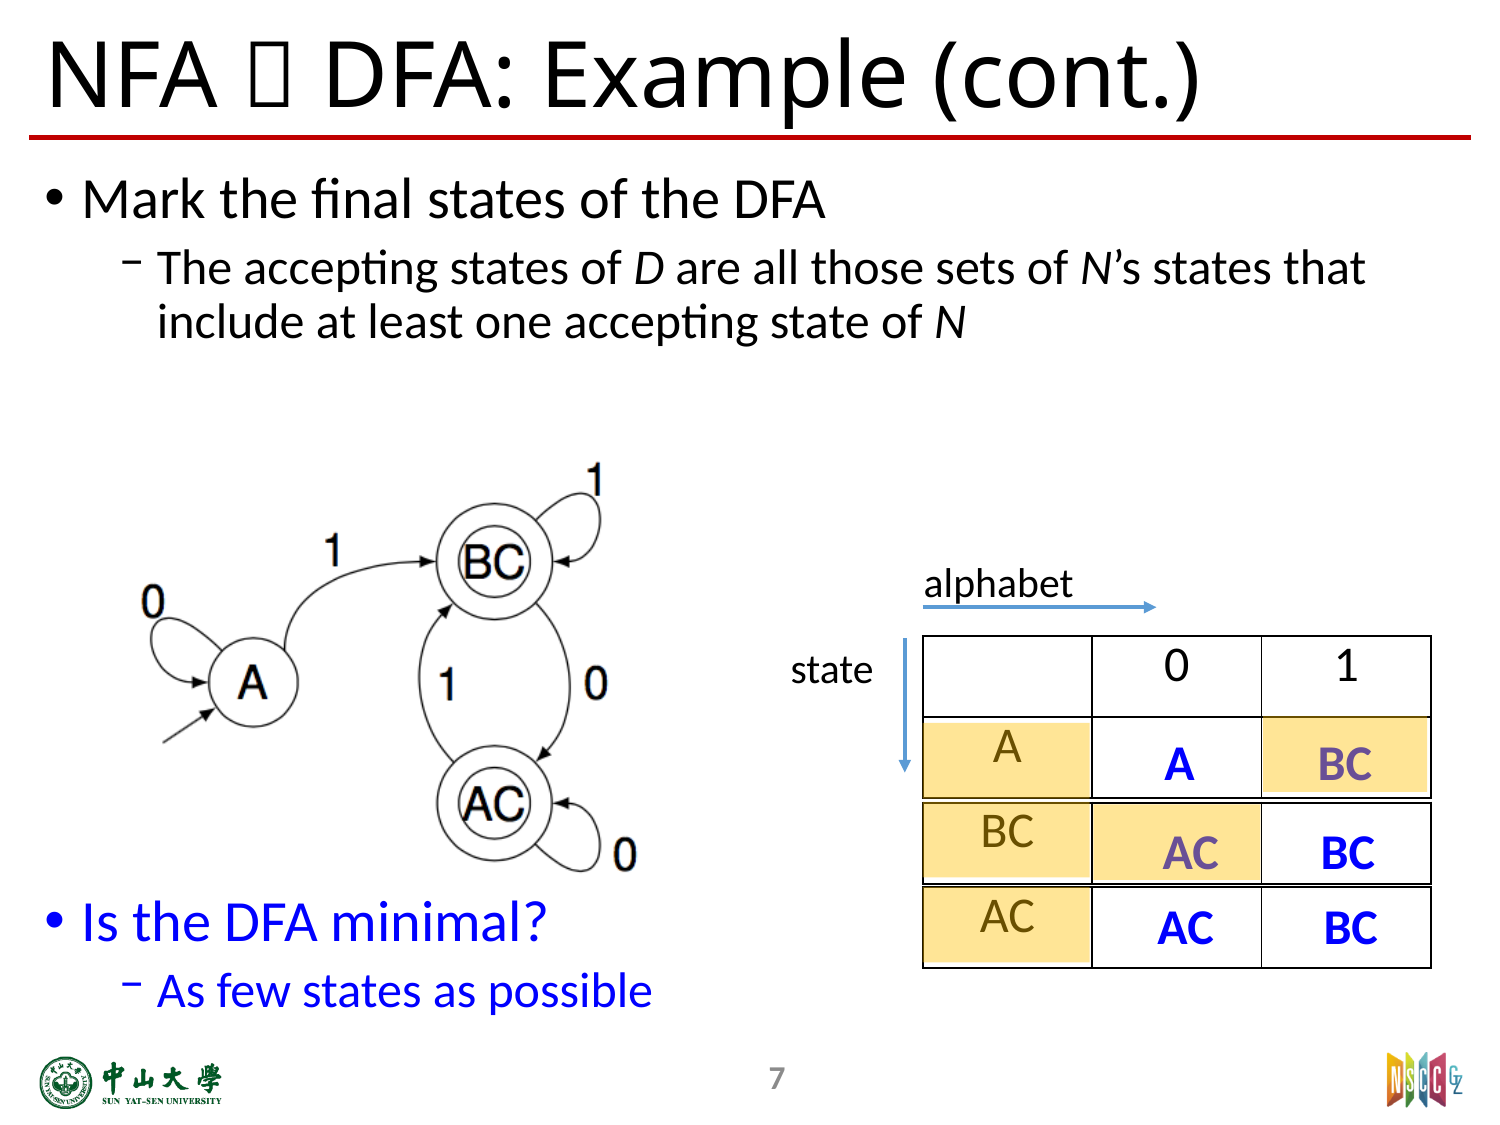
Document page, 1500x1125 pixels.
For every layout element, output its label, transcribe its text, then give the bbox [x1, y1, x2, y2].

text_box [922, 716, 1428, 799]
text_box [922, 801, 1090, 878]
text_box BC [1305, 812, 1390, 883]
list Mark the final states of the DFA The accepting states of D are all those sets of N’s states that include at least one accepting state of N [29, 160, 1471, 411]
table_header BC [924, 804, 1091, 883]
table_header 0 [1093, 637, 1261, 716]
text_box Is the DFA minimal? As few states as possible [29, 883, 1471, 1053]
picture [1376, 1053, 1471, 1116]
slide_number 7 [608, 1053, 946, 1106]
text_box [1093, 804, 1261, 880]
table_header 1 [1262, 637, 1430, 716]
picture [106, 449, 676, 915]
table_header [924, 637, 1091, 716]
picture [29, 1053, 231, 1118]
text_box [907, 548, 1157, 614]
title NFA  DFA: Example (cont.) [29, 19, 1471, 138]
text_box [774, 633, 905, 773]
table_header [1262, 804, 1430, 883]
